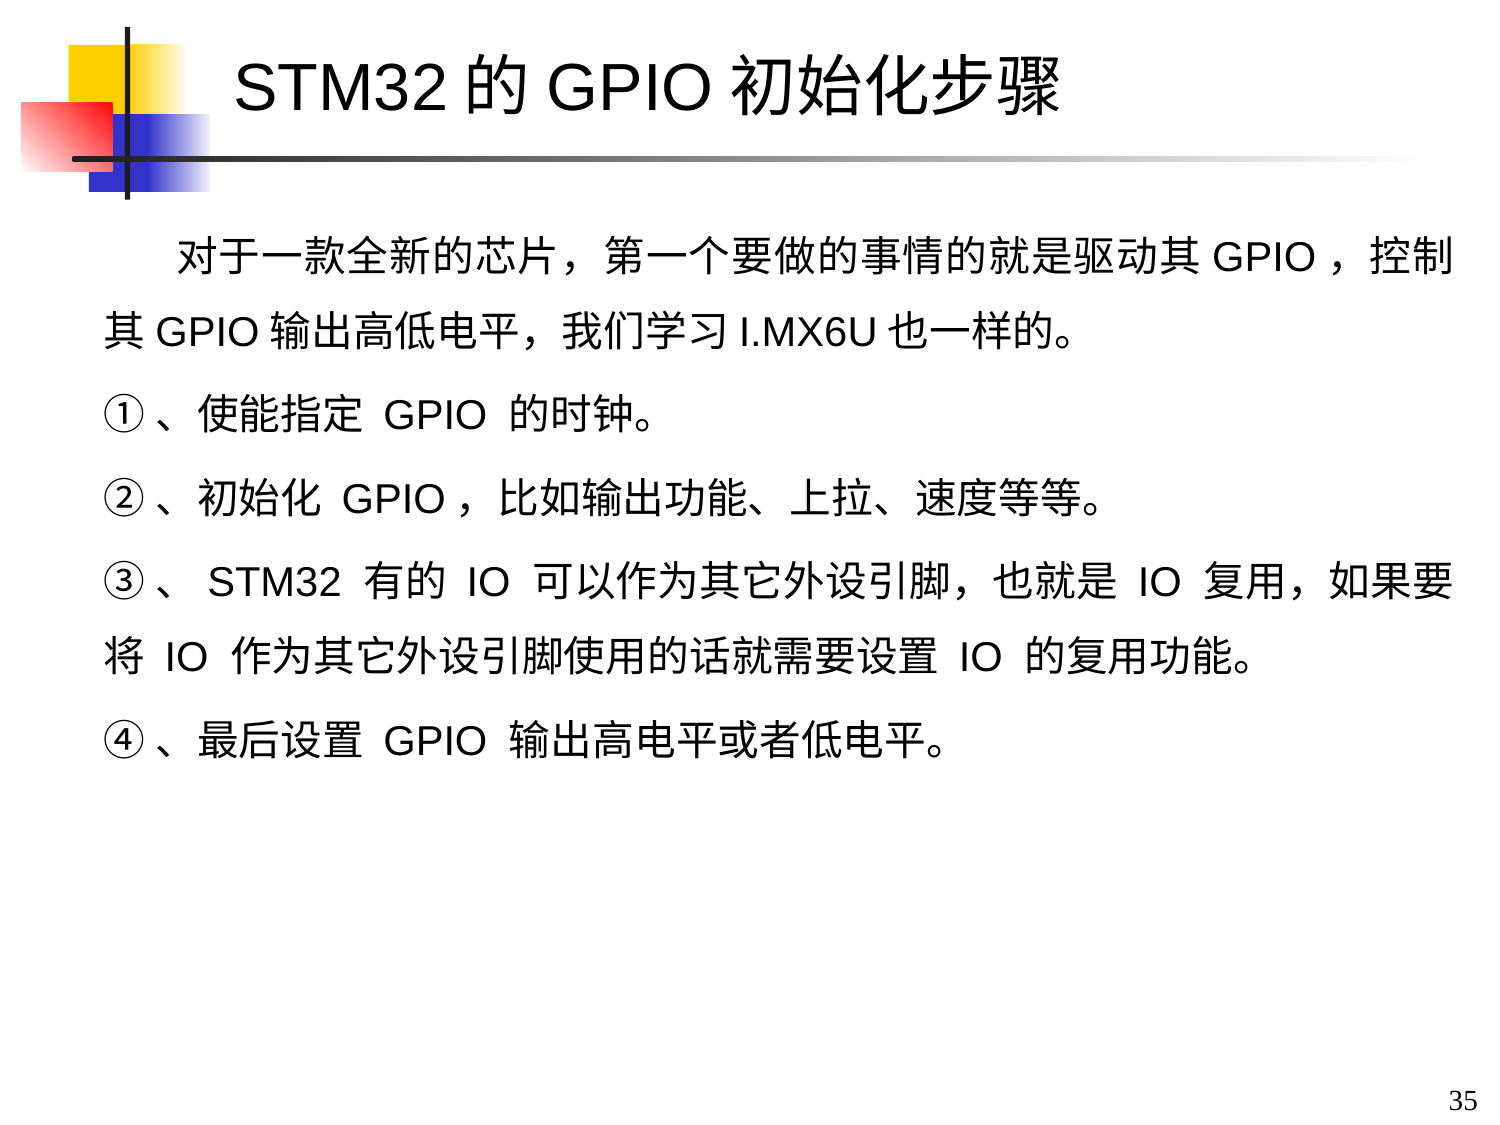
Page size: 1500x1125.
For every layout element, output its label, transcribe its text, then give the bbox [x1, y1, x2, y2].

title STM32的GPIO初始化步骤 [165, 38, 1132, 130]
list 对于一款全新的芯片，第一个要做的事情的就是驱动其GPIO，控制其GPIO输出高低电平，我们学习I.MX6U也一样的。 ①、使能指定 GPIO 的时钟。 ②、初始化 GPIO，比如输出功能、上拉、速度等等。 ③、STM32 有的 IO 可以作为其它外设引脚，也就是 IO 复用，如果要将 IO 作为其它外设引脚使用的话就需要设置 IO 的复用功能。 ④、最后设置 GPIO 输出高电平或者低电平。 [88, 197, 1470, 1007]
